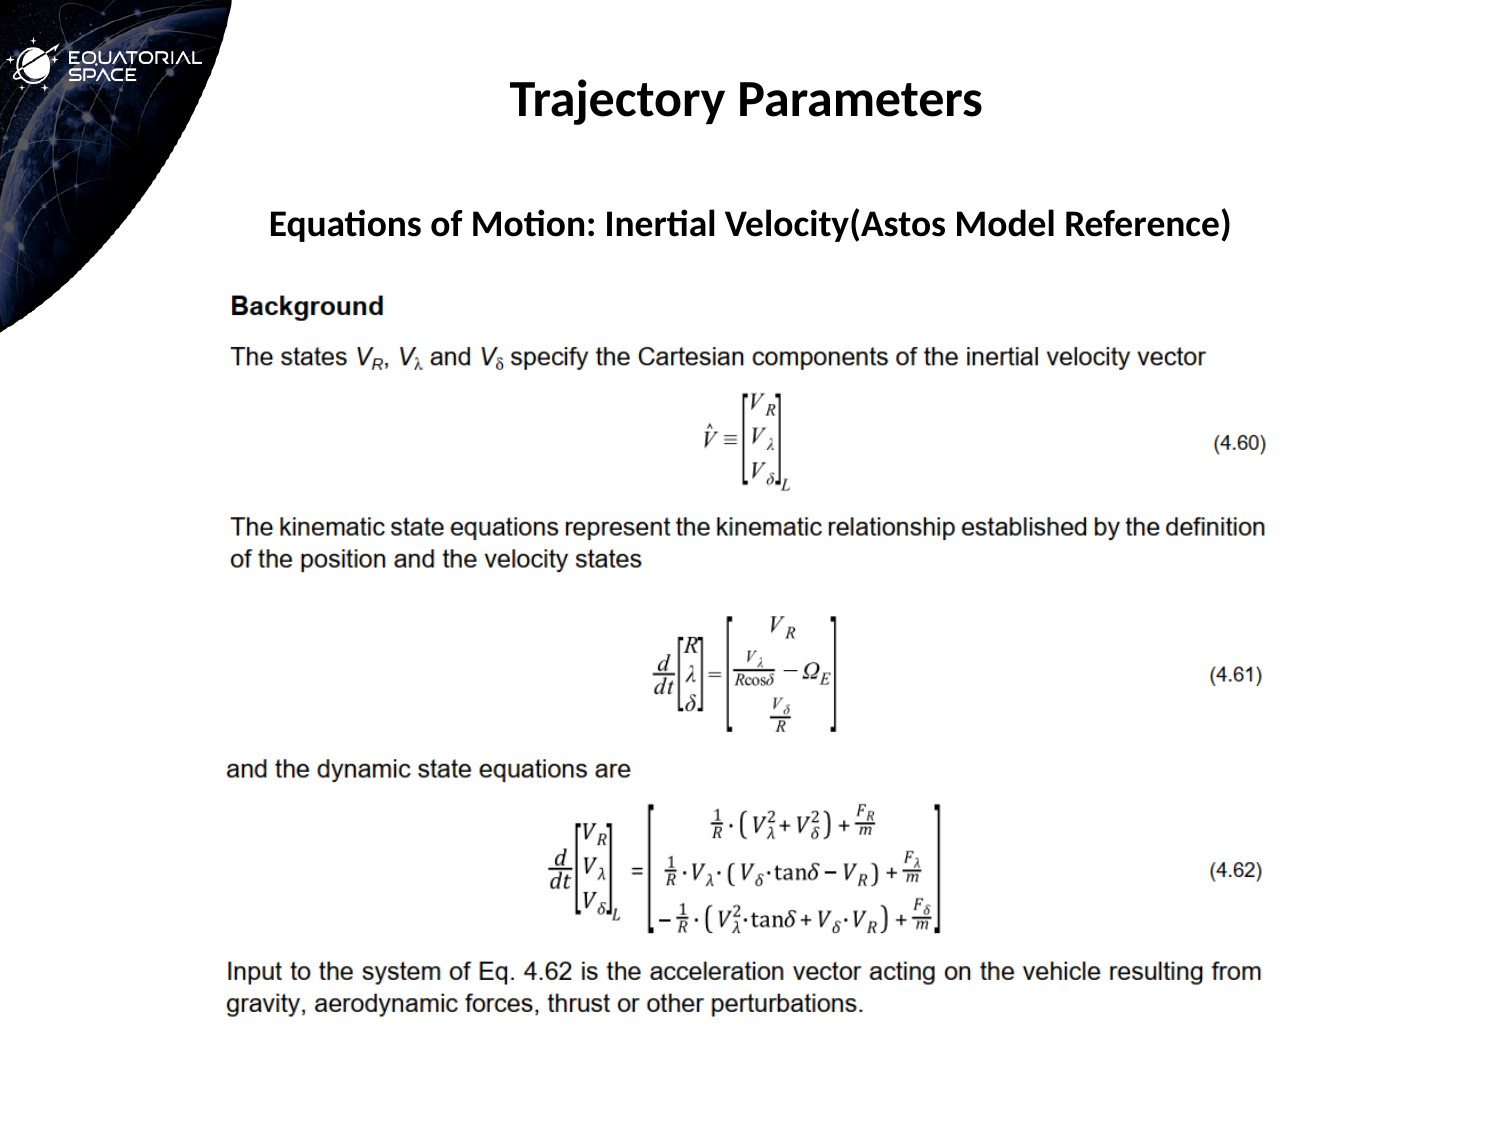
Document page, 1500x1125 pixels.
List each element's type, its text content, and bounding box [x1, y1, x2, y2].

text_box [198, 277, 1295, 1036]
text_box Equations of Motion: Inertial Velocity(Astos Model Reference) [247, 192, 1255, 252]
text_box Trajectory Parameters [454, 57, 1039, 135]
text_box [0, 0, 232, 333]
